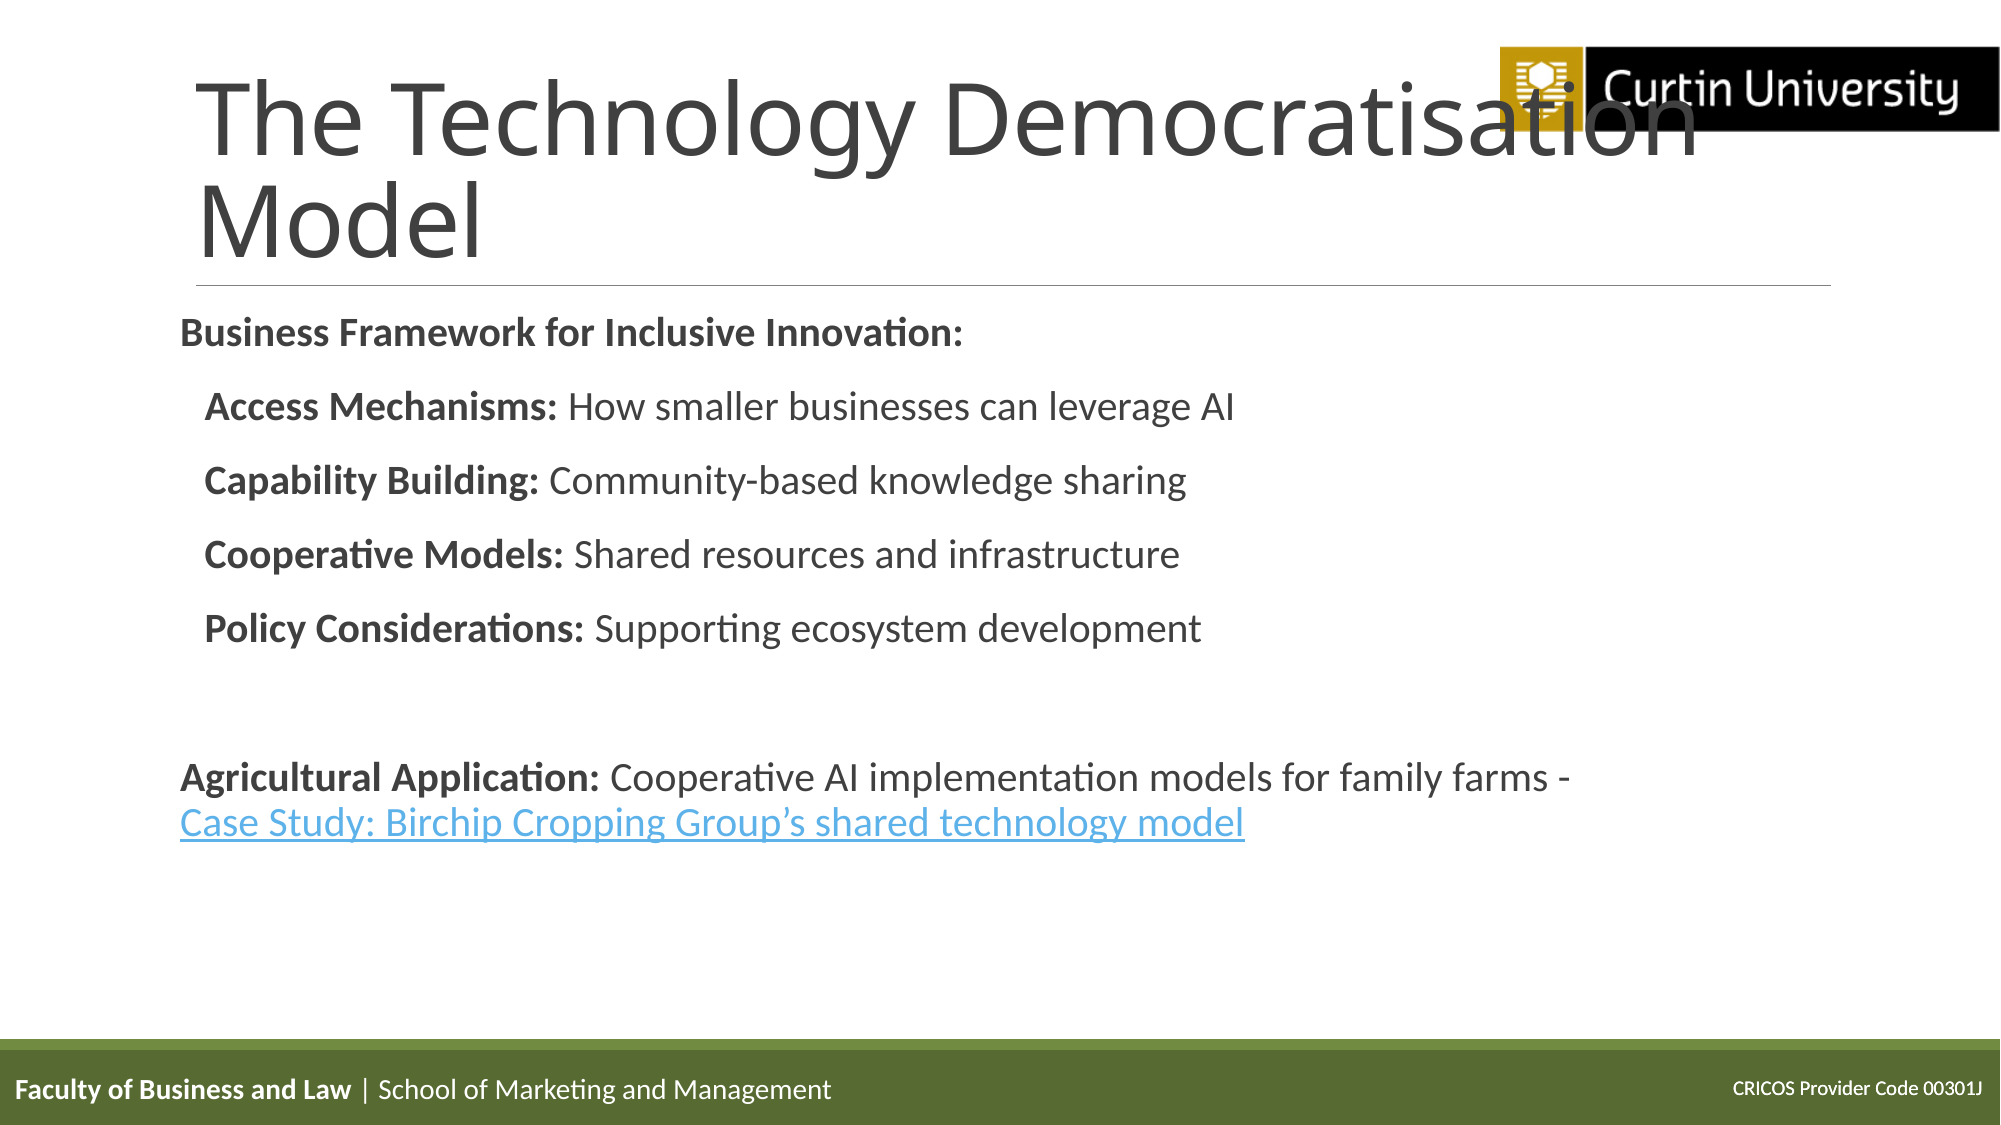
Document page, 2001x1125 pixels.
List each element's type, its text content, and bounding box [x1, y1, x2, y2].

picture [1500, 46, 2000, 132]
footer Faculty of Business and Law | School of Marketing and Management [0, 1057, 1646, 1118]
title The Technology Democratisation Model [180, 47, 1830, 285]
list Business Framework for Inclusive Innovation: Access Mechanisms: How smaller businesses can leverage AI Capability Building: Community-based knowledge sharing Cooperative Models: Shared resources and infrastructure Policy Considerations: Supporting ecosystem development Agricultural Application: Cooperative AI implementation models for family farms - Case Study: Birchip Cropping Group’s shared technology model [180, 302, 1830, 963]
